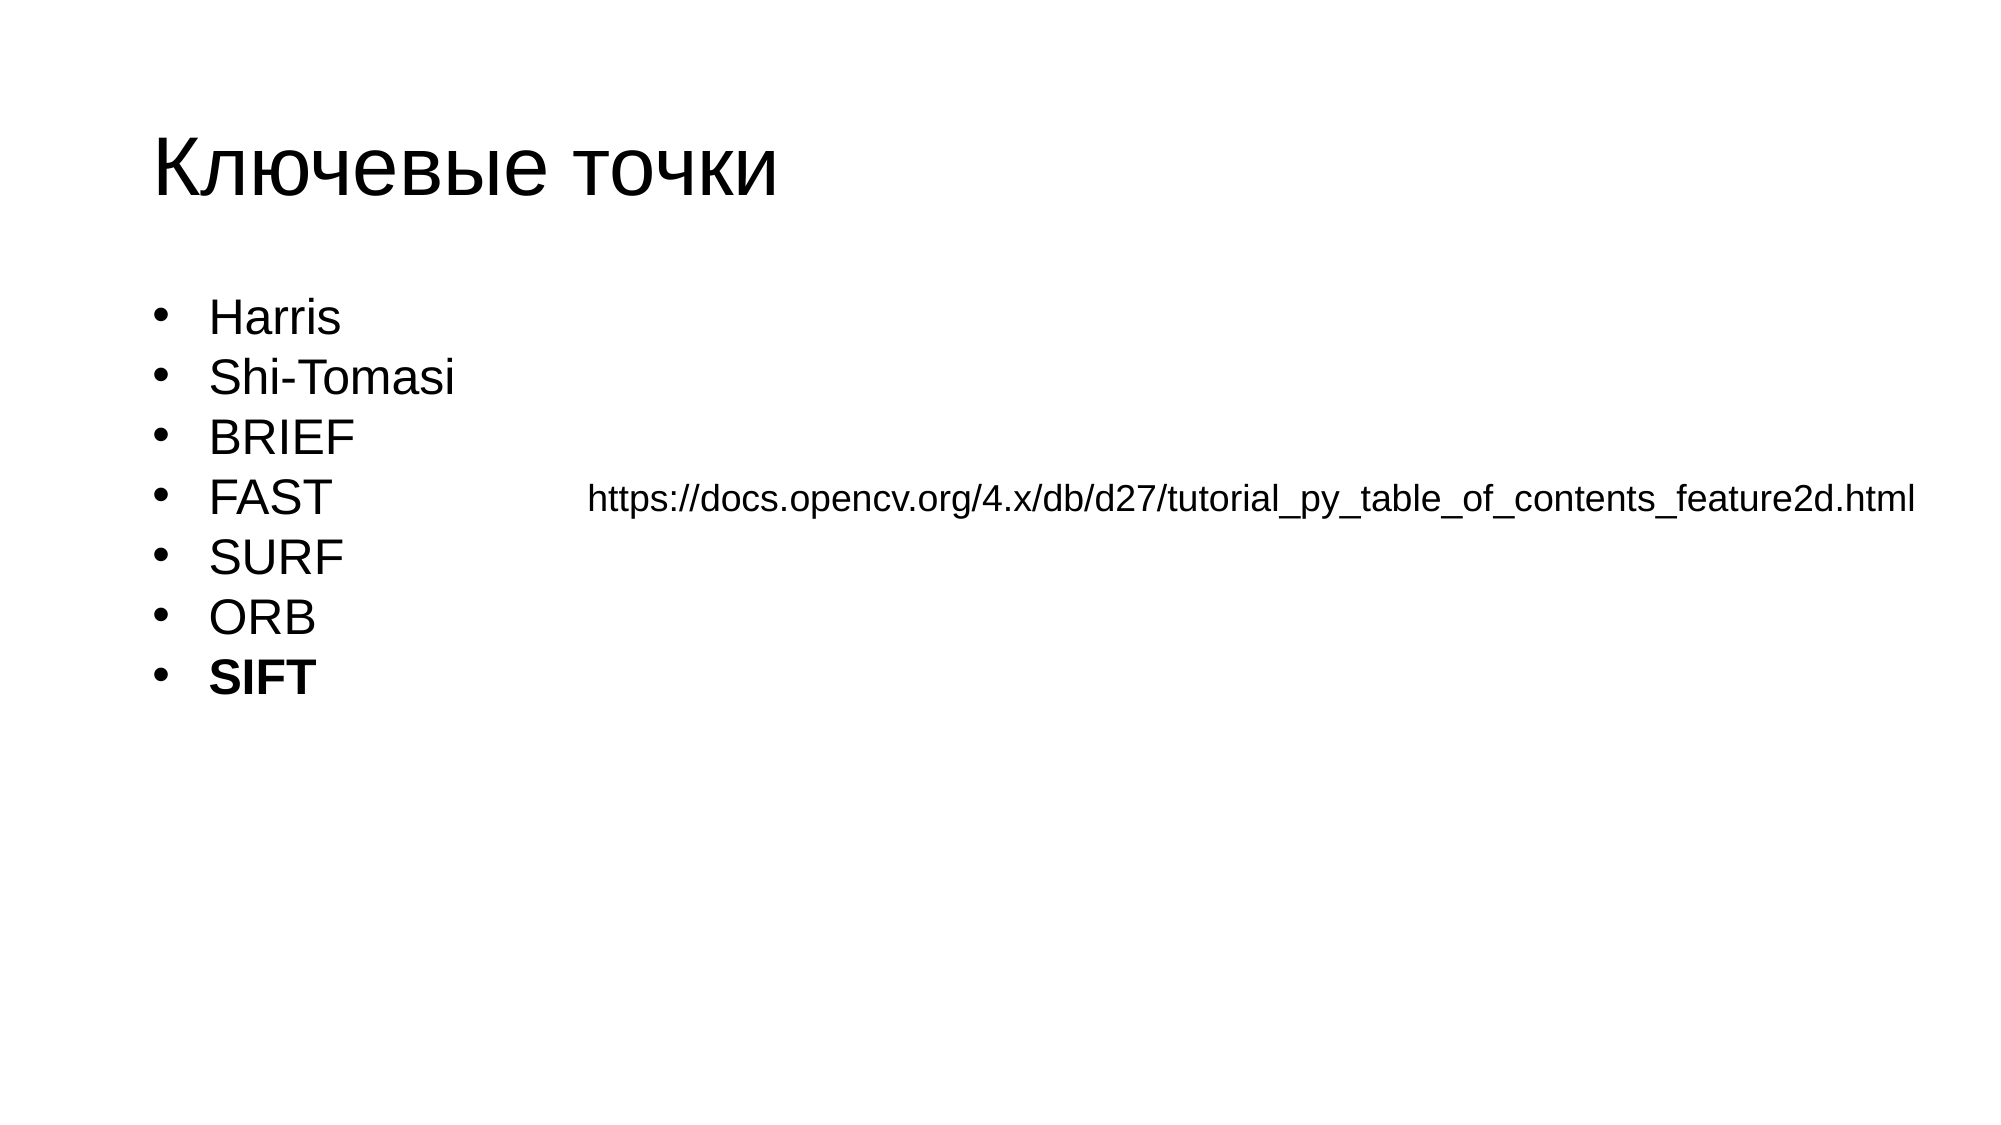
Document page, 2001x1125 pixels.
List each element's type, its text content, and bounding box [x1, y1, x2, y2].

text_box Harris Shi-Tomasi BRIEF FAST SURF ORB SIFT [137, 277, 1485, 712]
text_box https://docs.opencv.org/4.x/db/d27/tutorial_py_table_of_contents_feature2d.html [572, 466, 1959, 527]
title Ключевые точки [137, 59, 1863, 278]
